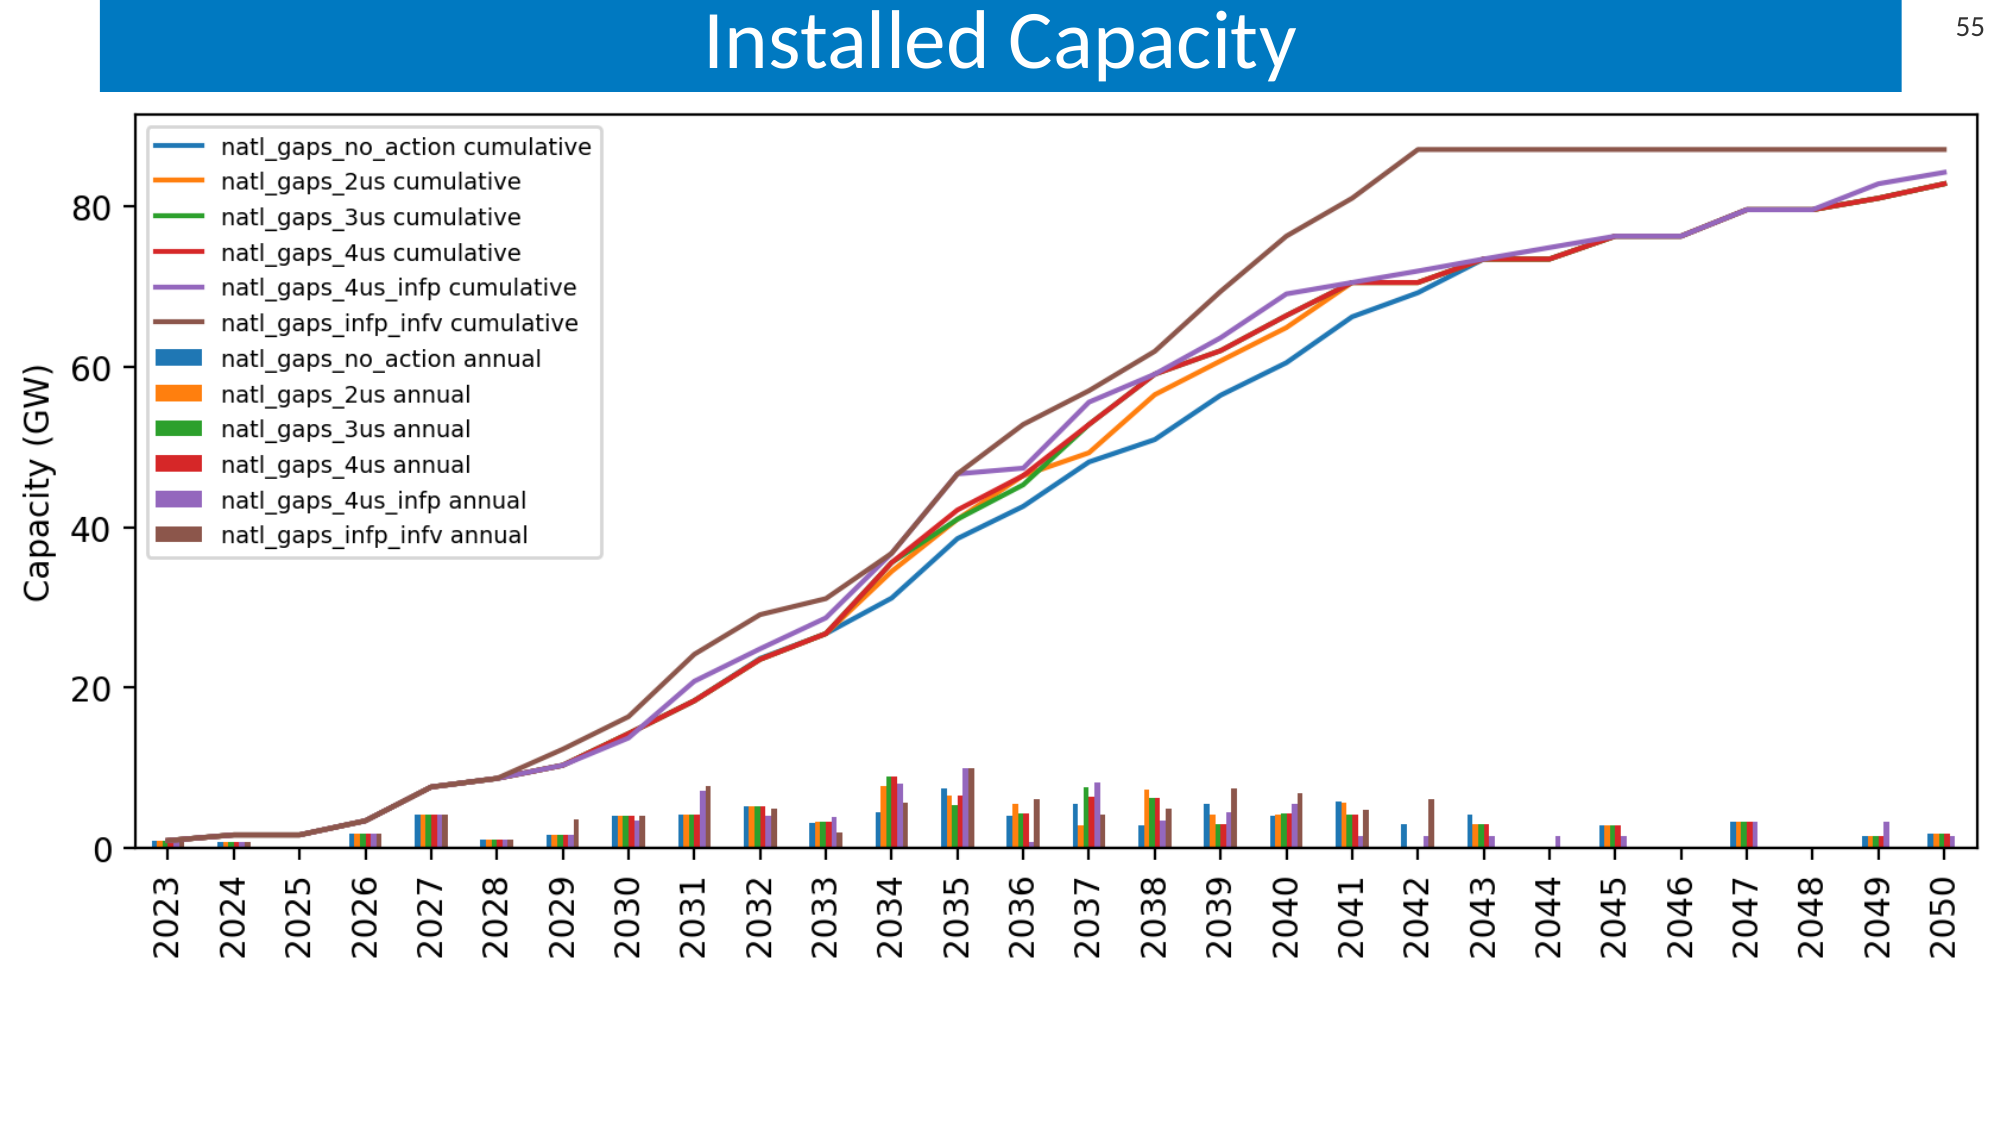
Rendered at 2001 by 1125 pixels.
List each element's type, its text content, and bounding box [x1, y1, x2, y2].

picture [0, 92, 2000, 979]
title Installed Capacity [99, 0, 1902, 91]
